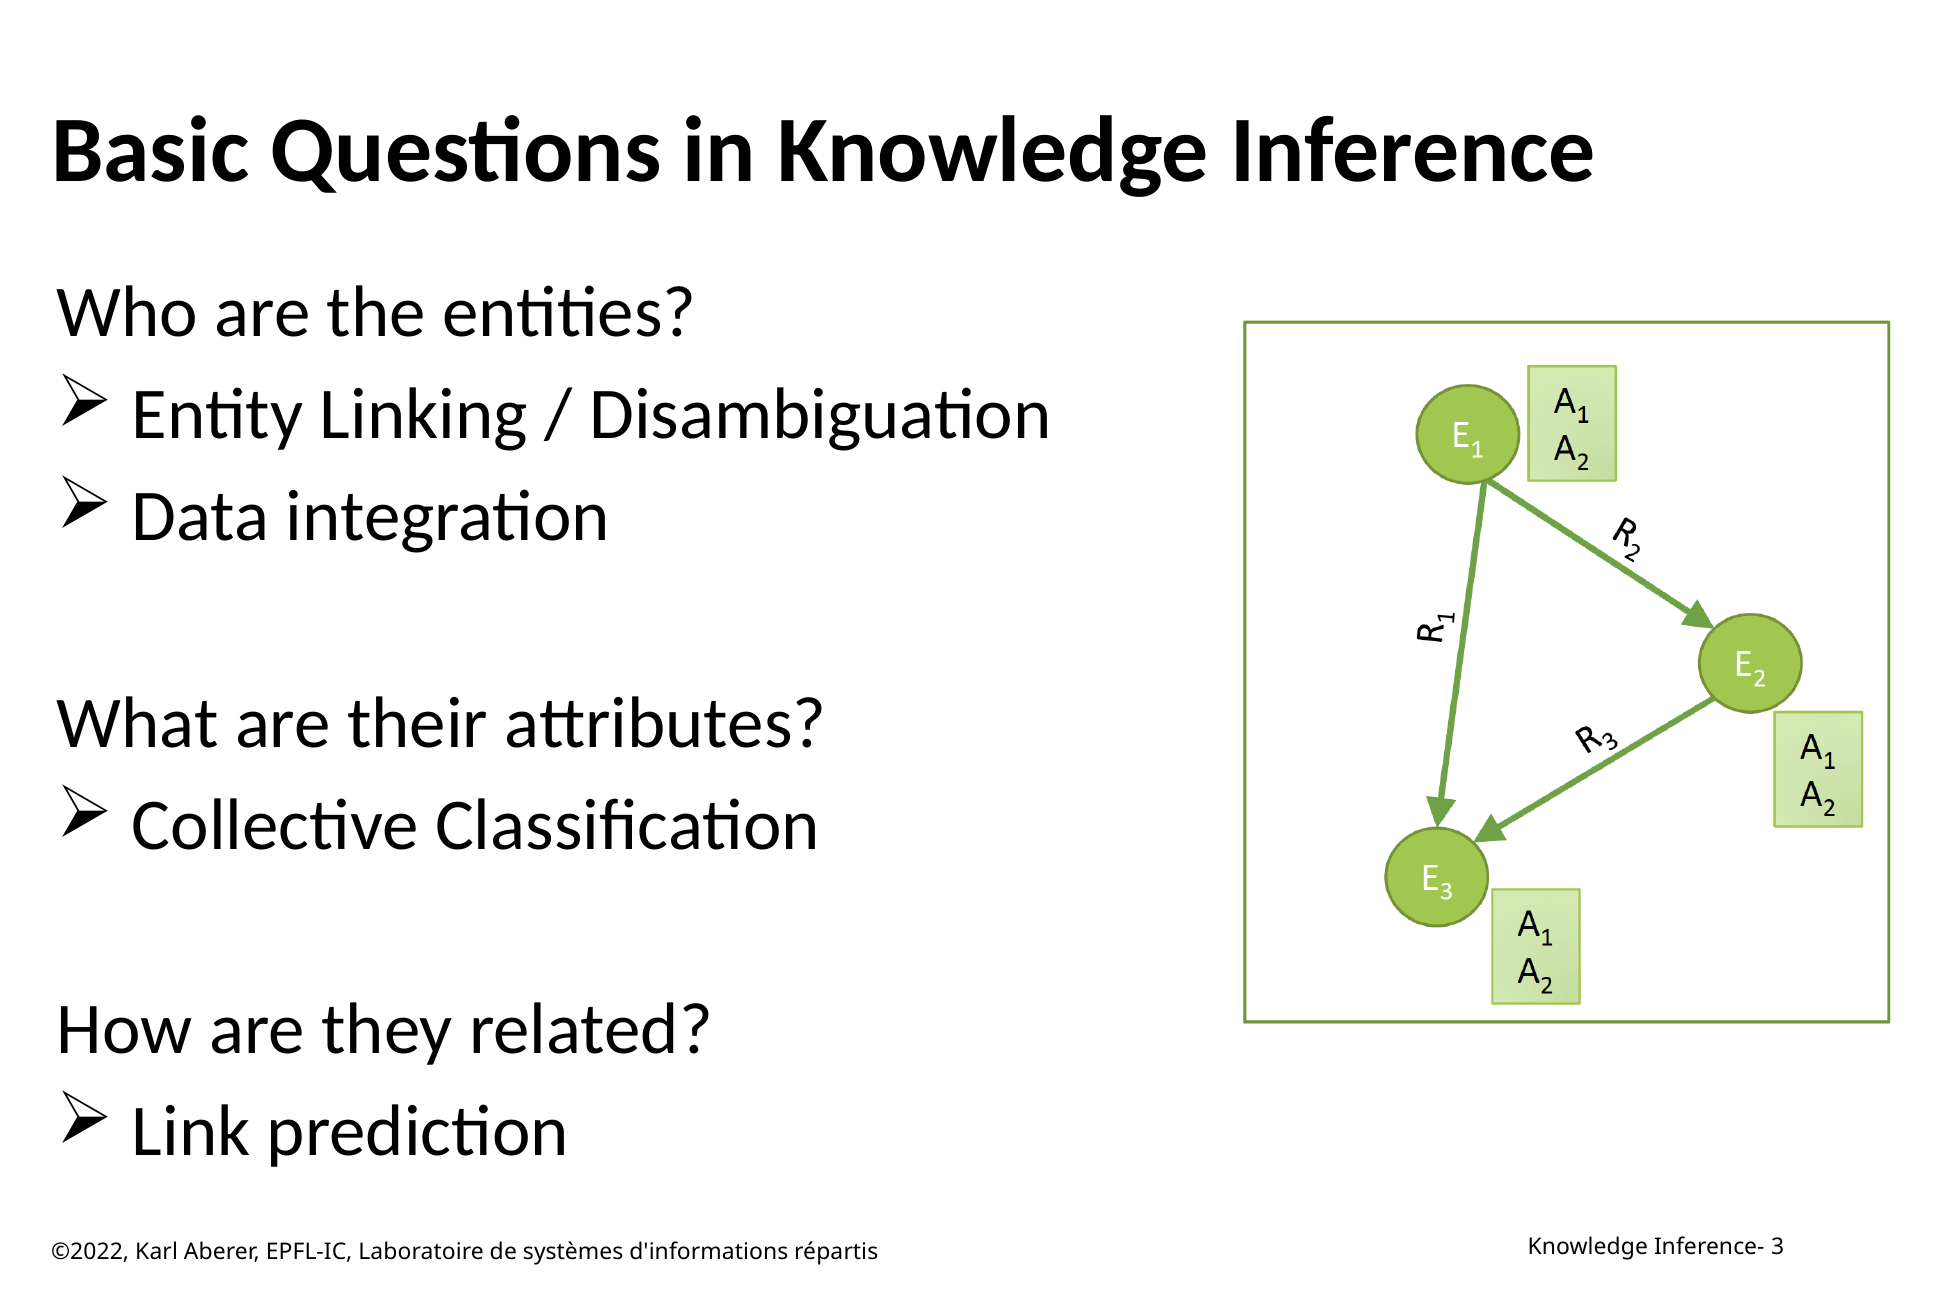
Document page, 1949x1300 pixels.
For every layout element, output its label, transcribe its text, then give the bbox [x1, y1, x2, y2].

list Who are the entities? Entity Linking / Disambiguation Data integration What are their attributes? Collective Classification How are they related? Link prediction [37, 253, 1809, 1208]
footer ©2022, Karl Aberer, EPFL-IC, Laboratoire de systèmes d'informations répartis [32, 1227, 1284, 1271]
title Basic Questions in Knowledge Inference [32, 57, 1803, 232]
picture [1188, 295, 1949, 1070]
